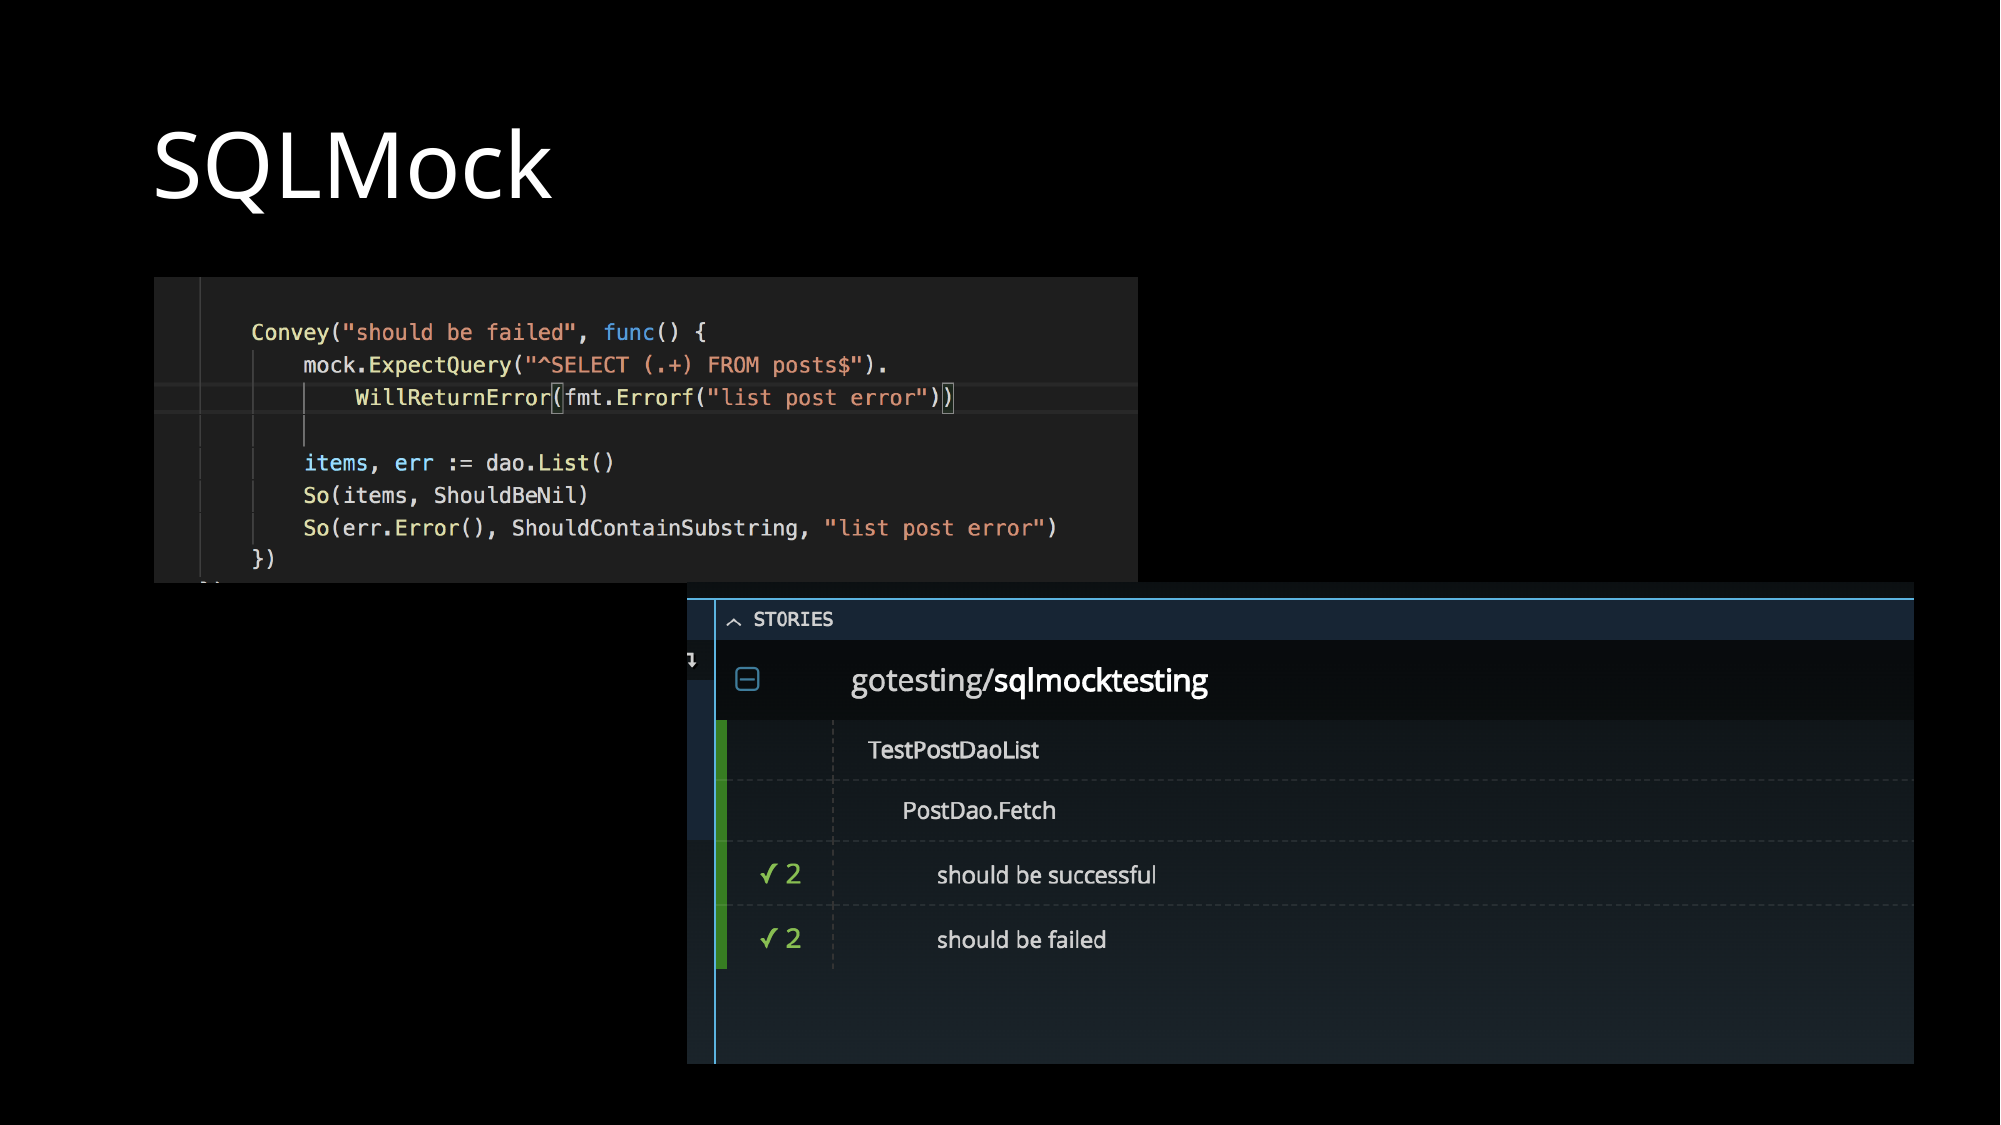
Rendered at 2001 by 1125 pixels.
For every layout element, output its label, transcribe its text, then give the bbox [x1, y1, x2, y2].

picture [154, 277, 1914, 1064]
title SQLMock [137, 59, 1863, 278]
